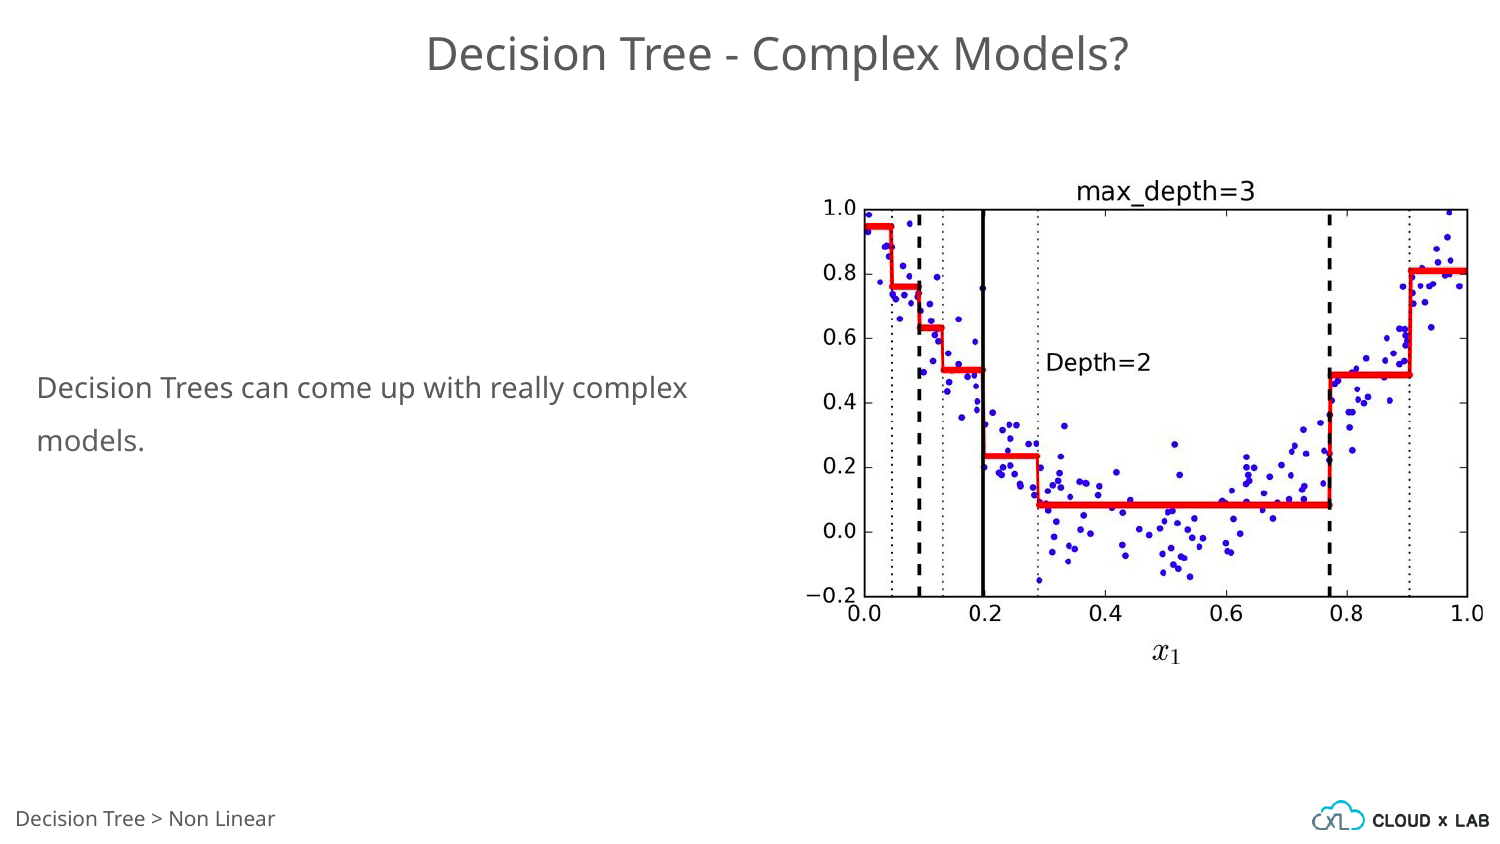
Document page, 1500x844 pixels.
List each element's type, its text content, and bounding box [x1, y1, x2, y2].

picture [799, 180, 1484, 664]
text_box Decision Tree - Complex Models? [146, 0, 1409, 87]
picture [1312, 800, 1490, 830]
text_box Decision Trees can come up with really complex models. [21, 337, 750, 507]
text_box Decision Tree > Non Linear [0, 790, 354, 836]
